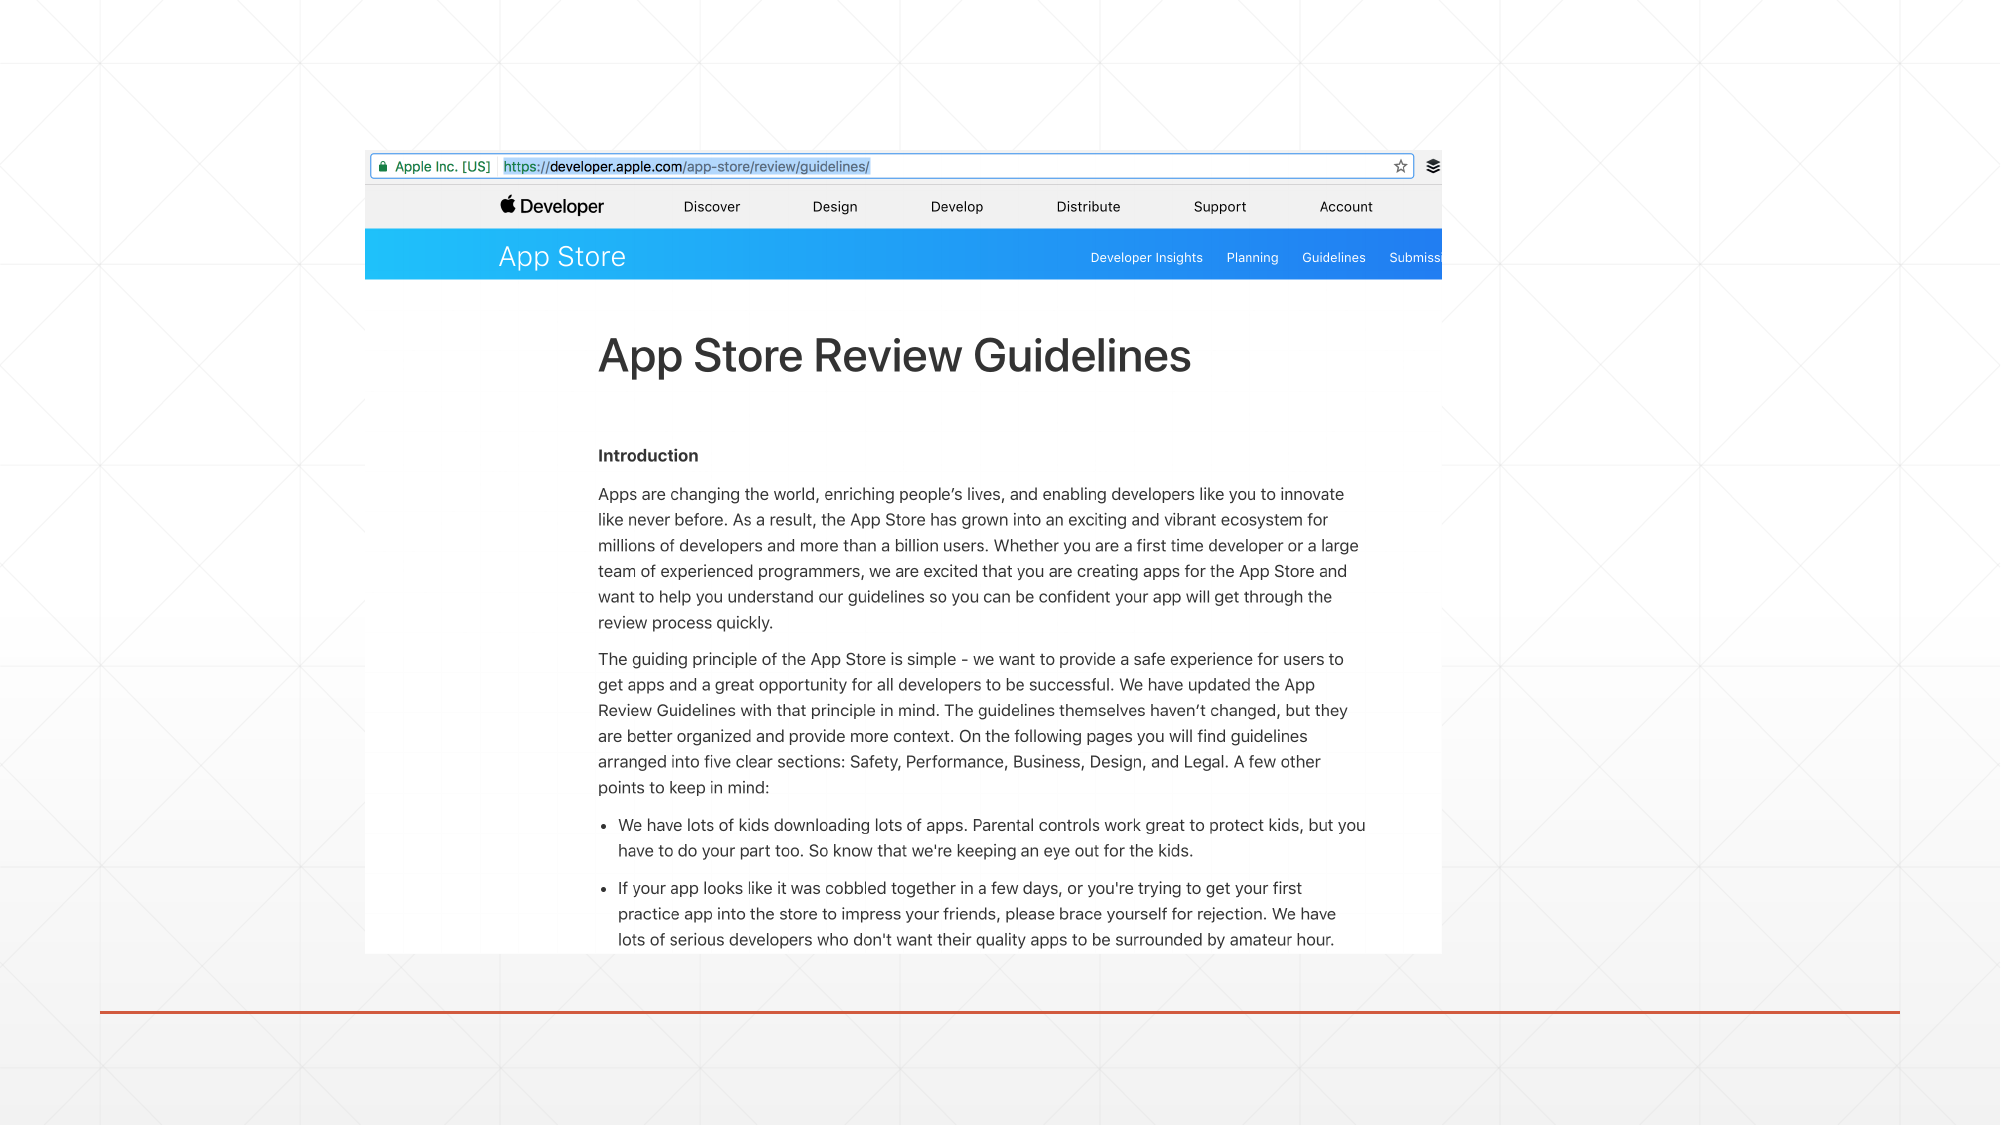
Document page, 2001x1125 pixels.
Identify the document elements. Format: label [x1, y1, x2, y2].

list [365, 150, 1442, 954]
